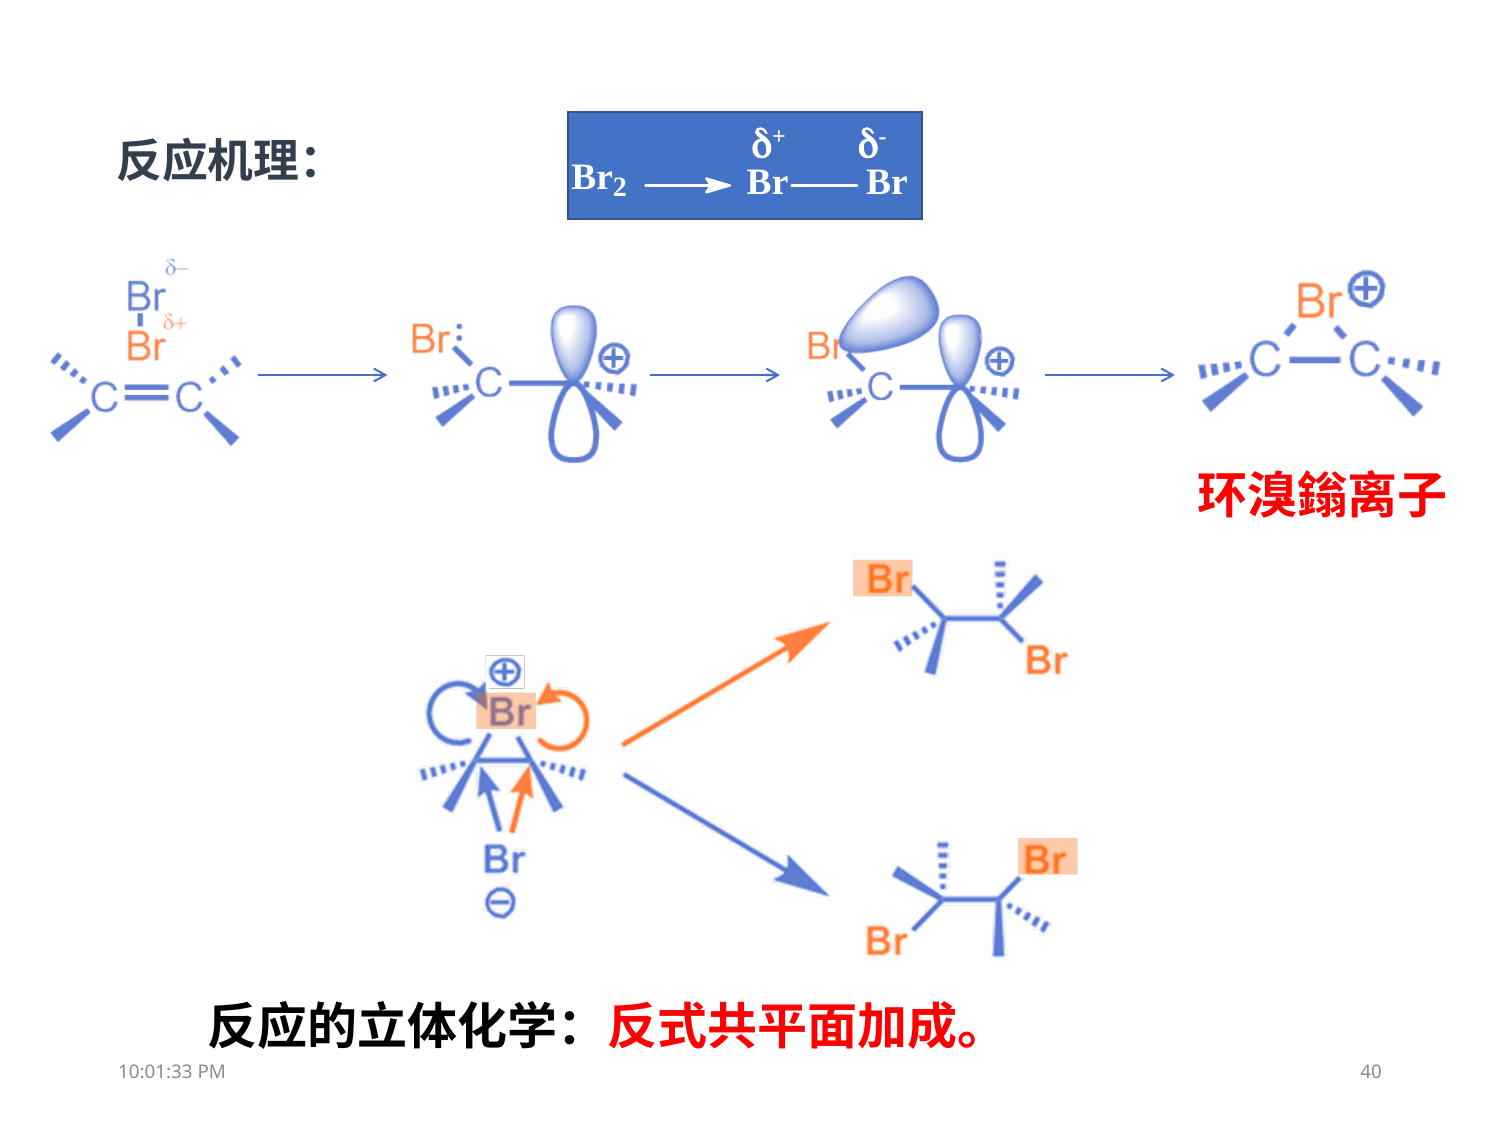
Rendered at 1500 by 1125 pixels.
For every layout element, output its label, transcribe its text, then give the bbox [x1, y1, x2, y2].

picture [399, 281, 662, 486]
picture [799, 272, 1030, 475]
text_box 反应的立体化学：反式共平面加成。 [135, 987, 1129, 1063]
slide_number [103, 1042, 441, 1103]
text_box 环溴鎓离子 [1149, 455, 1463, 531]
slide_number 40 [1059, 1042, 1397, 1103]
text_box 反应机理： [101, 124, 361, 194]
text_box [567, 99, 933, 220]
picture [1178, 249, 1448, 439]
picture [405, 536, 1095, 974]
picture [24, 233, 250, 453]
